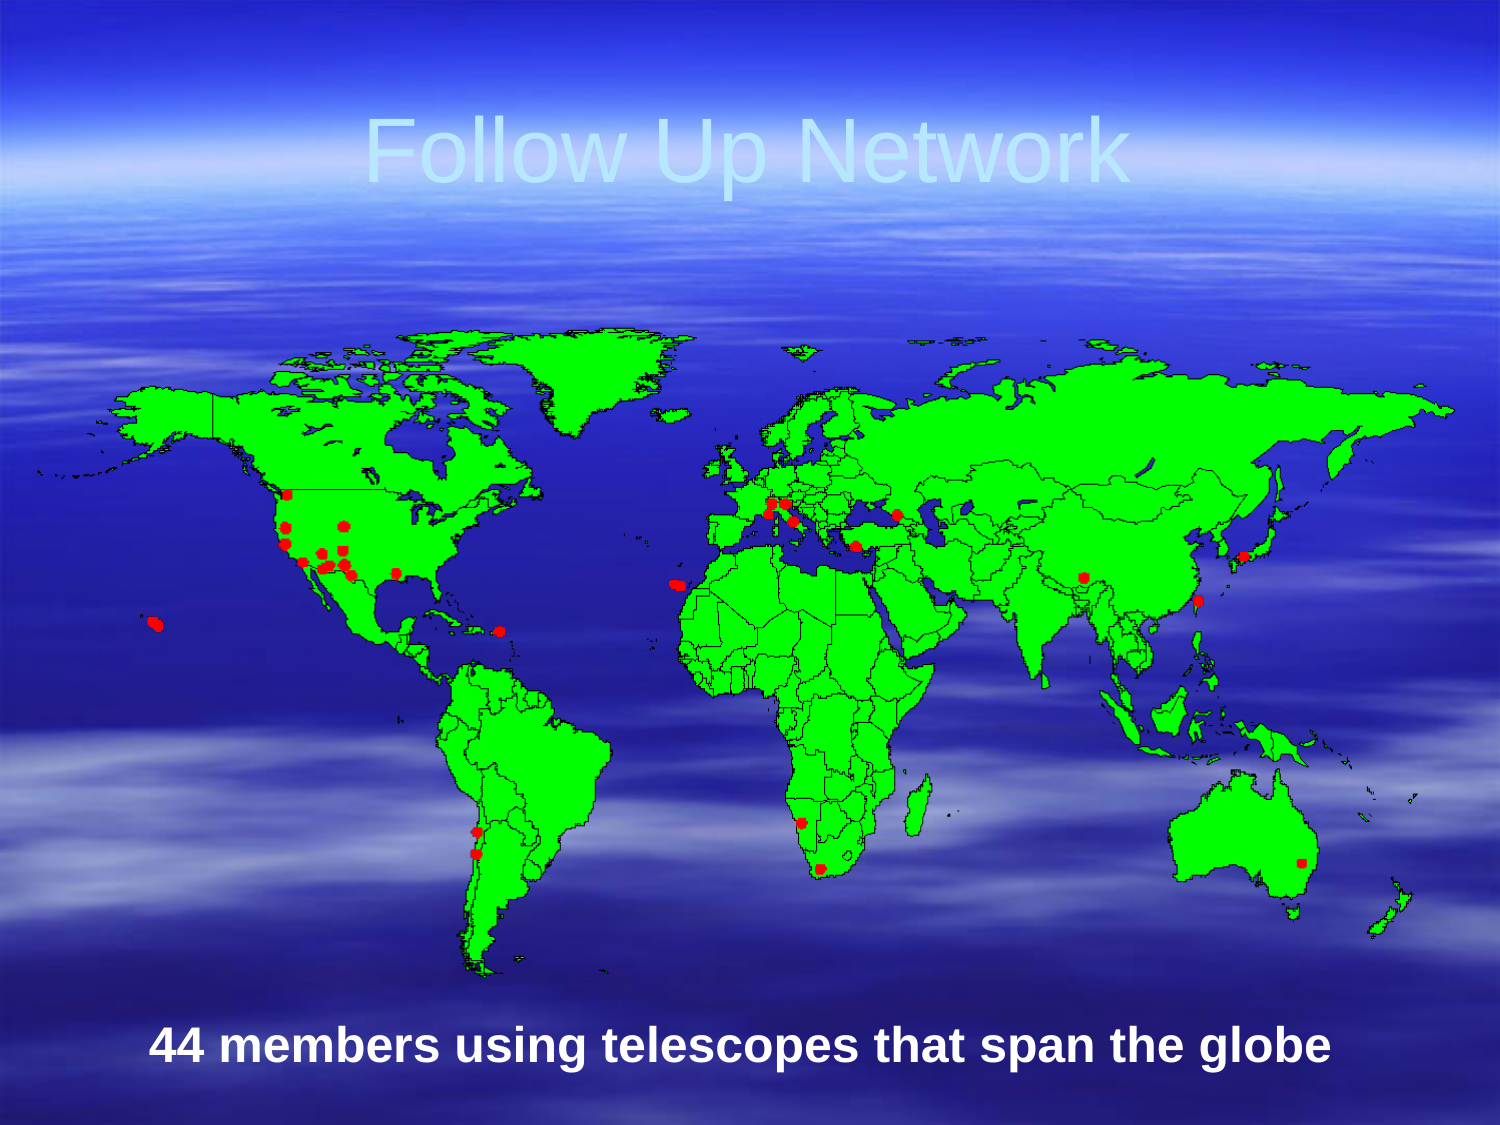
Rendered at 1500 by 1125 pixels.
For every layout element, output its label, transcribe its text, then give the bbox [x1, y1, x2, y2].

text_box 44 members using telescopes that span the globe [134, 1005, 1406, 1081]
picture [0, 0, 1500, 1125]
title Follow Up Network [49, 37, 1446, 255]
